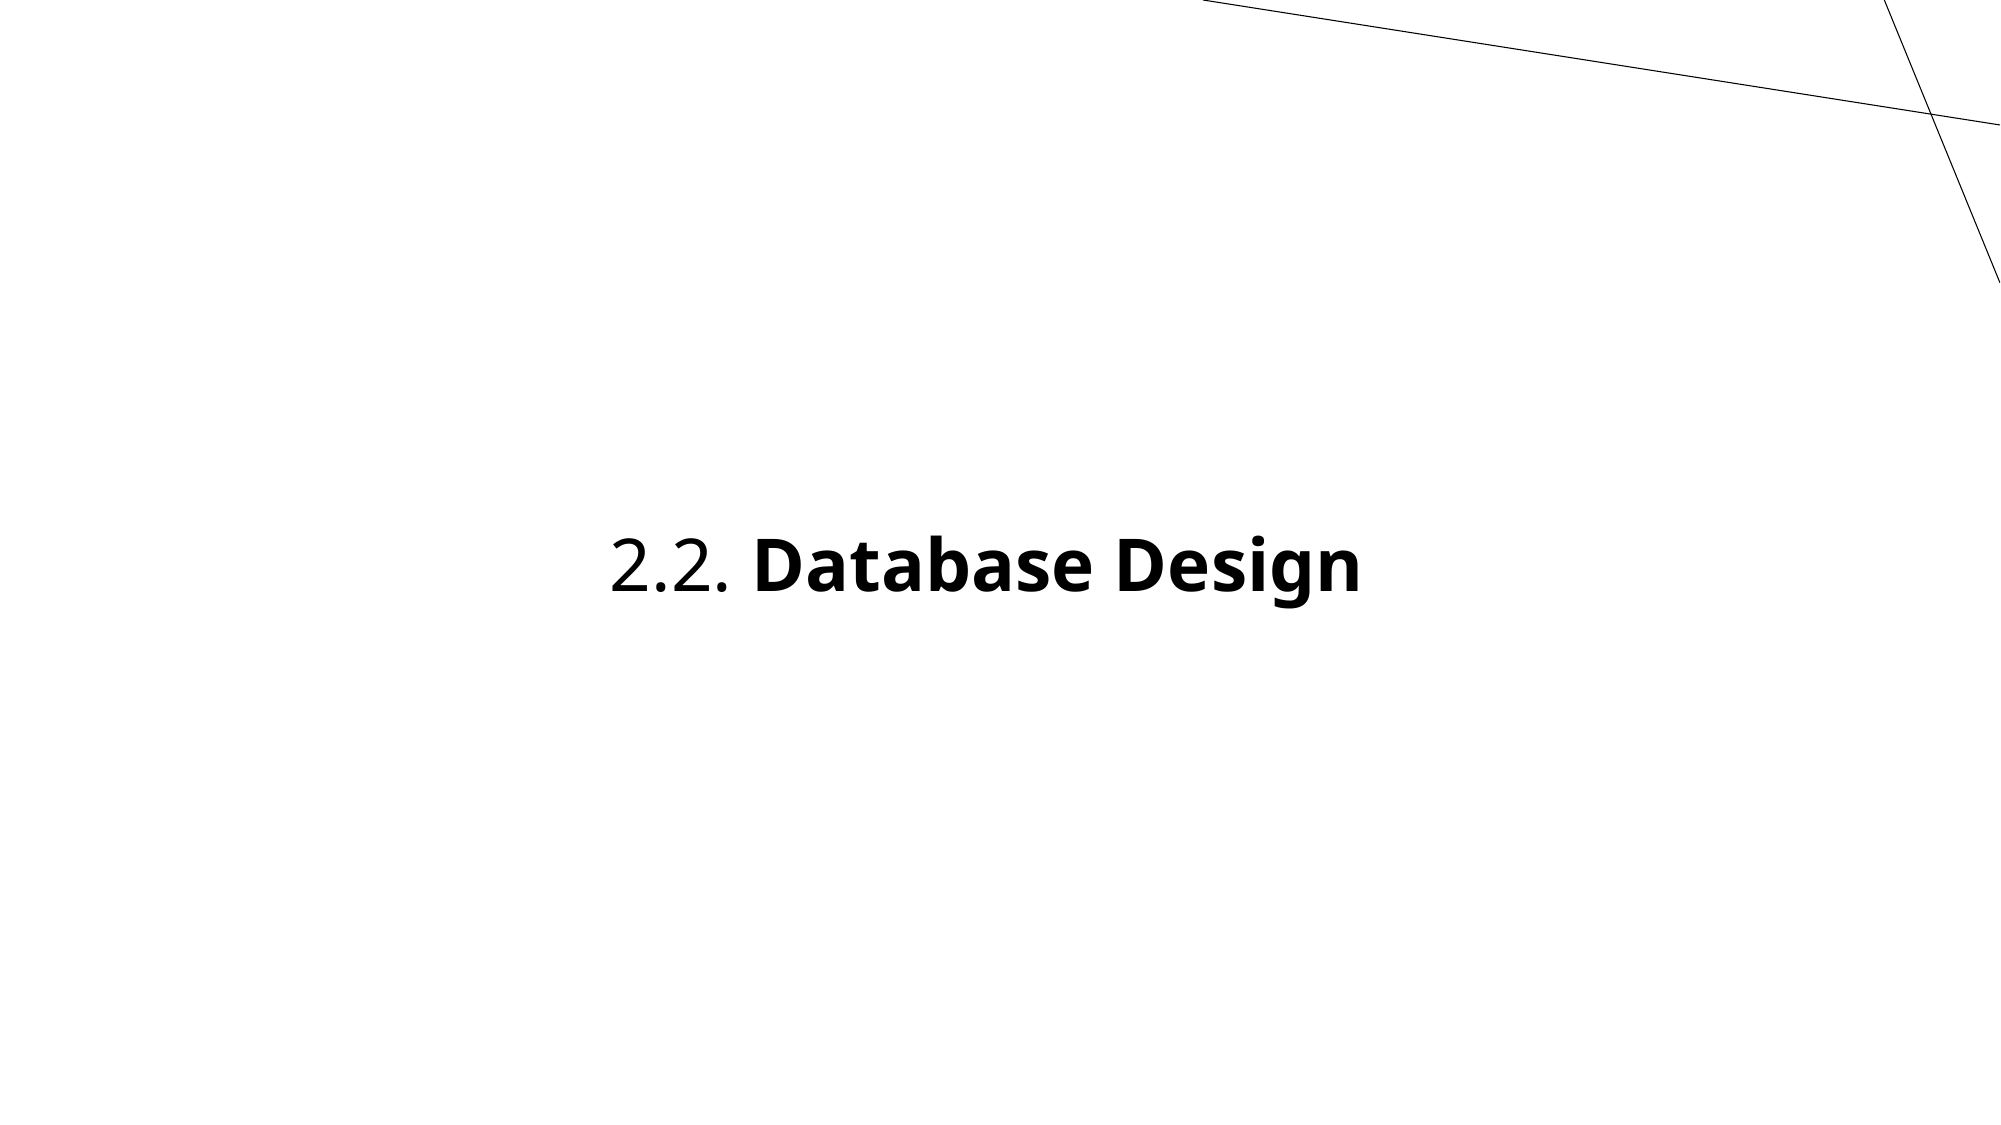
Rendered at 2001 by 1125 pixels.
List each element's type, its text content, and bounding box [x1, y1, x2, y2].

text_box 2.2. Database Design [595, 510, 1405, 613]
